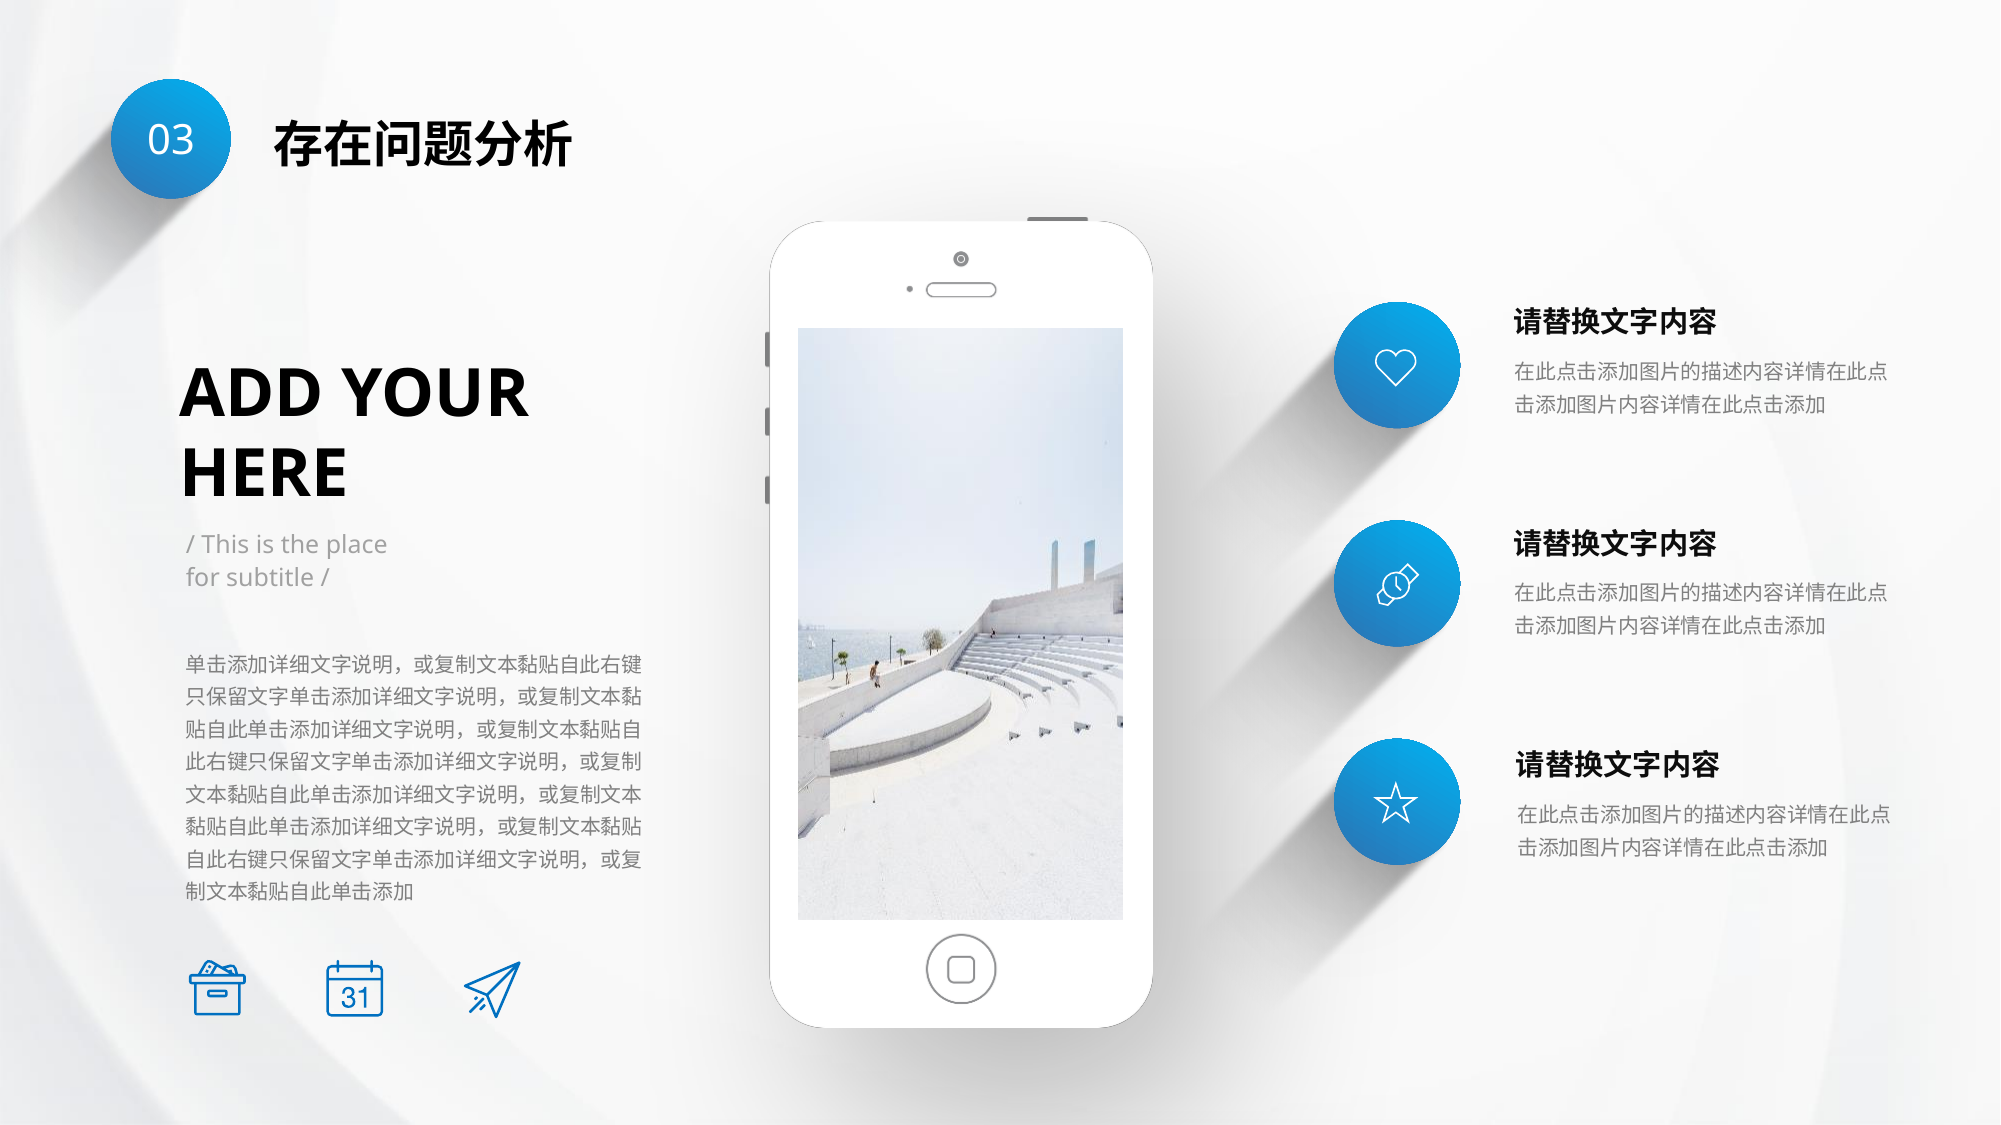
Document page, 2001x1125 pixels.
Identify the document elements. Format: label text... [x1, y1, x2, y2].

text_box ADD YOUR HERE [171, 325, 597, 518]
text_box 请替换文字内容 [1498, 296, 1733, 346]
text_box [1184, 738, 1460, 1021]
text_box / This is the place for subtitle / [171, 517, 672, 599]
text_box [463, 961, 521, 1019]
text_box 单击添加详细文字说明，或复制文本黏贴自此右键只保留文字单击添加详细文字说明，或复制文本黏贴自此单击添加详细文字说明，或复制文本黏贴自此右键只保留文字单击添加详细文字说明，或复制文本黏贴自此单击添加详细文字说明，或复制文本黏贴自此单击添加详细文字说明，或复制文本黏贴自此右键只保留文字单击添加详细文字说明，或复制文本黏贴自此单击添加 [171, 636, 672, 921]
text_box 请替换文字内容 [1501, 738, 1736, 789]
text_box 在此点击添加图片的描述内容详情在此点击添加图片内容详情在此点击添加 [1502, 785, 1919, 868]
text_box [1184, 302, 1460, 520]
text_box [1184, 520, 1460, 738]
text_box [326, 959, 384, 1017]
text_box 在此点击添加图片的描述内容详情在此点击添加图片内容详情在此点击添加 [1500, 343, 1916, 425]
text_box [188, 959, 246, 1016]
text_box 在此点击添加图片的描述内容详情在此点击添加图片内容详情在此点击添加 [1500, 563, 1916, 646]
picture [0, 0, 2000, 1125]
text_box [0, 79, 231, 346]
text_box 存在问题分析 [258, 105, 626, 181]
text_box 请替换文字内容 [1498, 517, 1733, 568]
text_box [765, 217, 1153, 1028]
